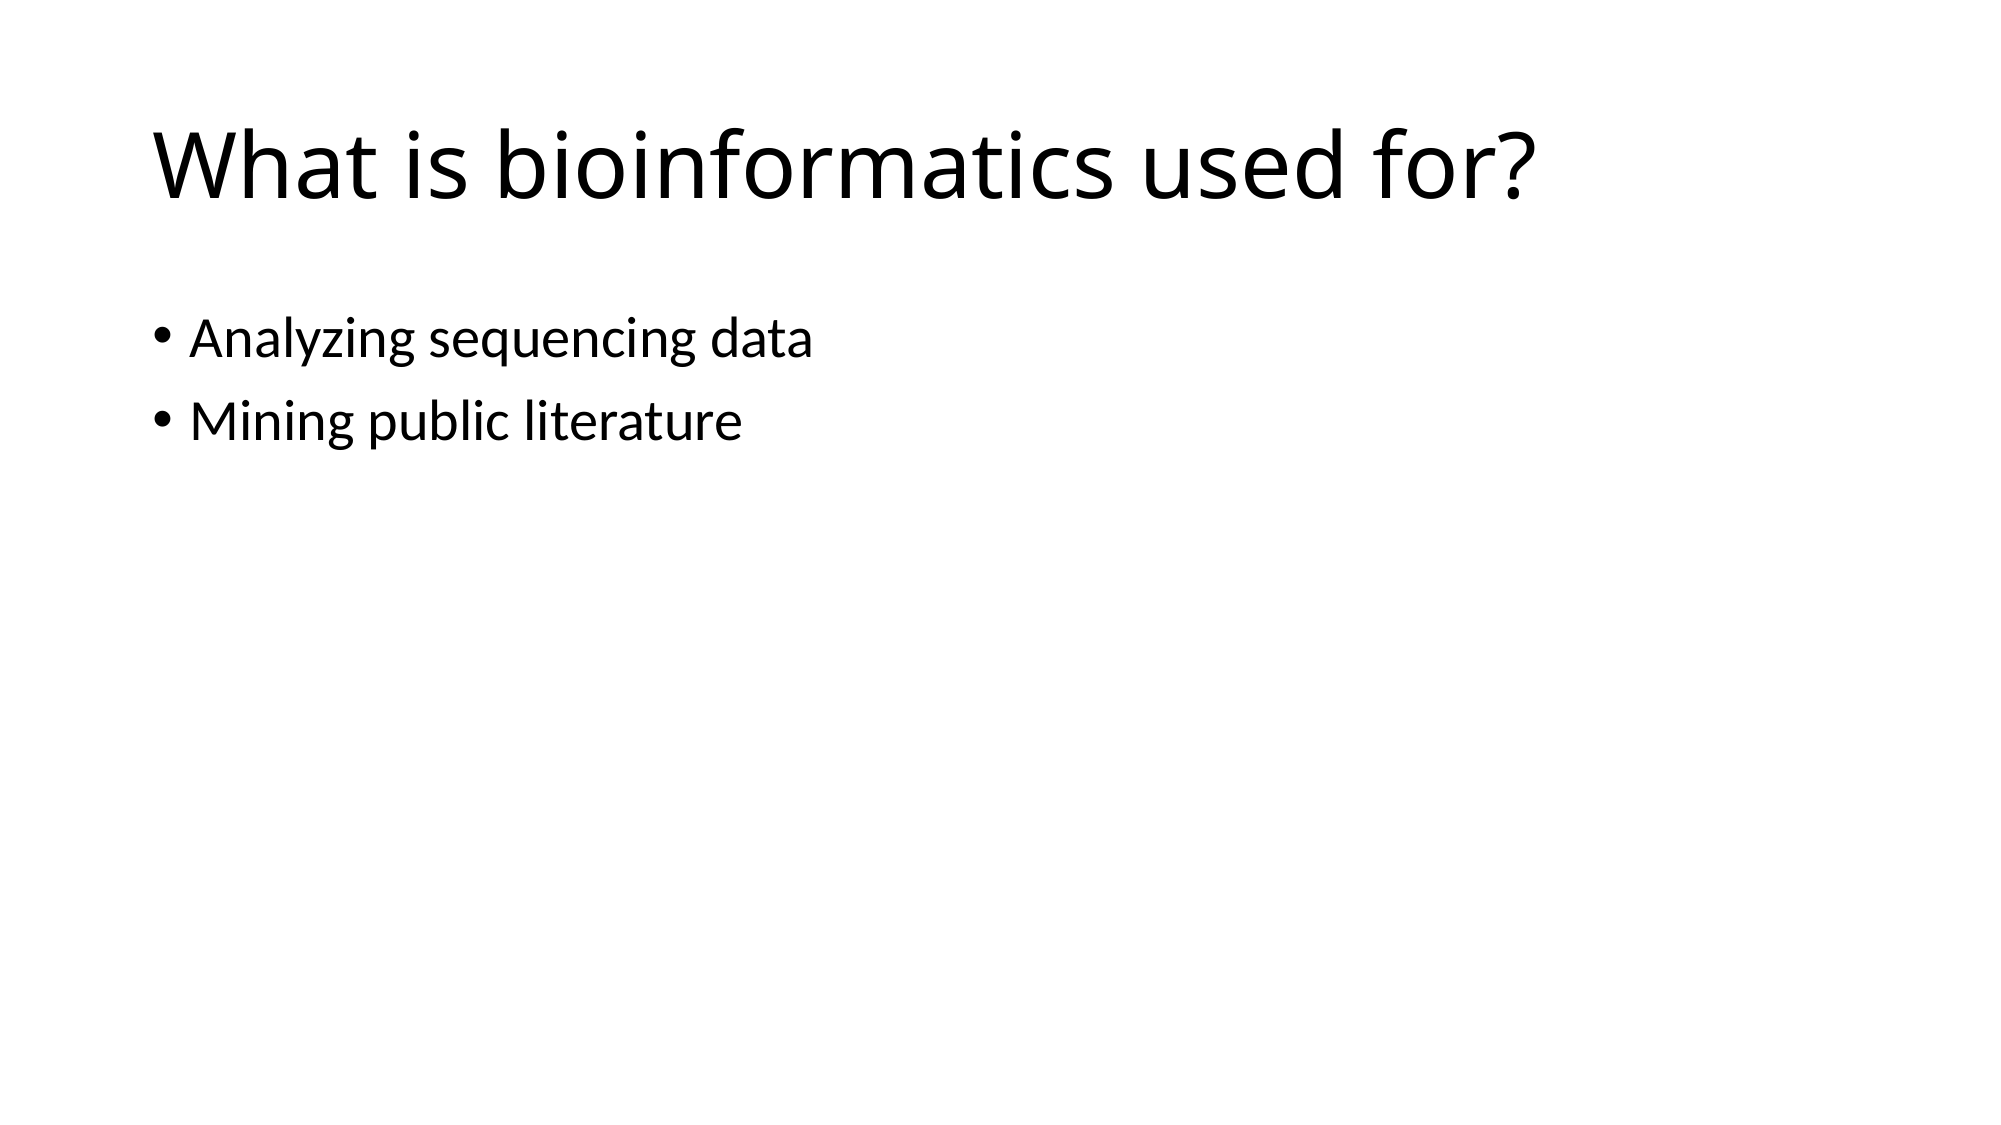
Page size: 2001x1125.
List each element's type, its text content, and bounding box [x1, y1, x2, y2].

list Analyzing sequencing data Mining public literature [137, 299, 1863, 1014]
title What is bioinformatics used for? [137, 59, 1863, 278]
